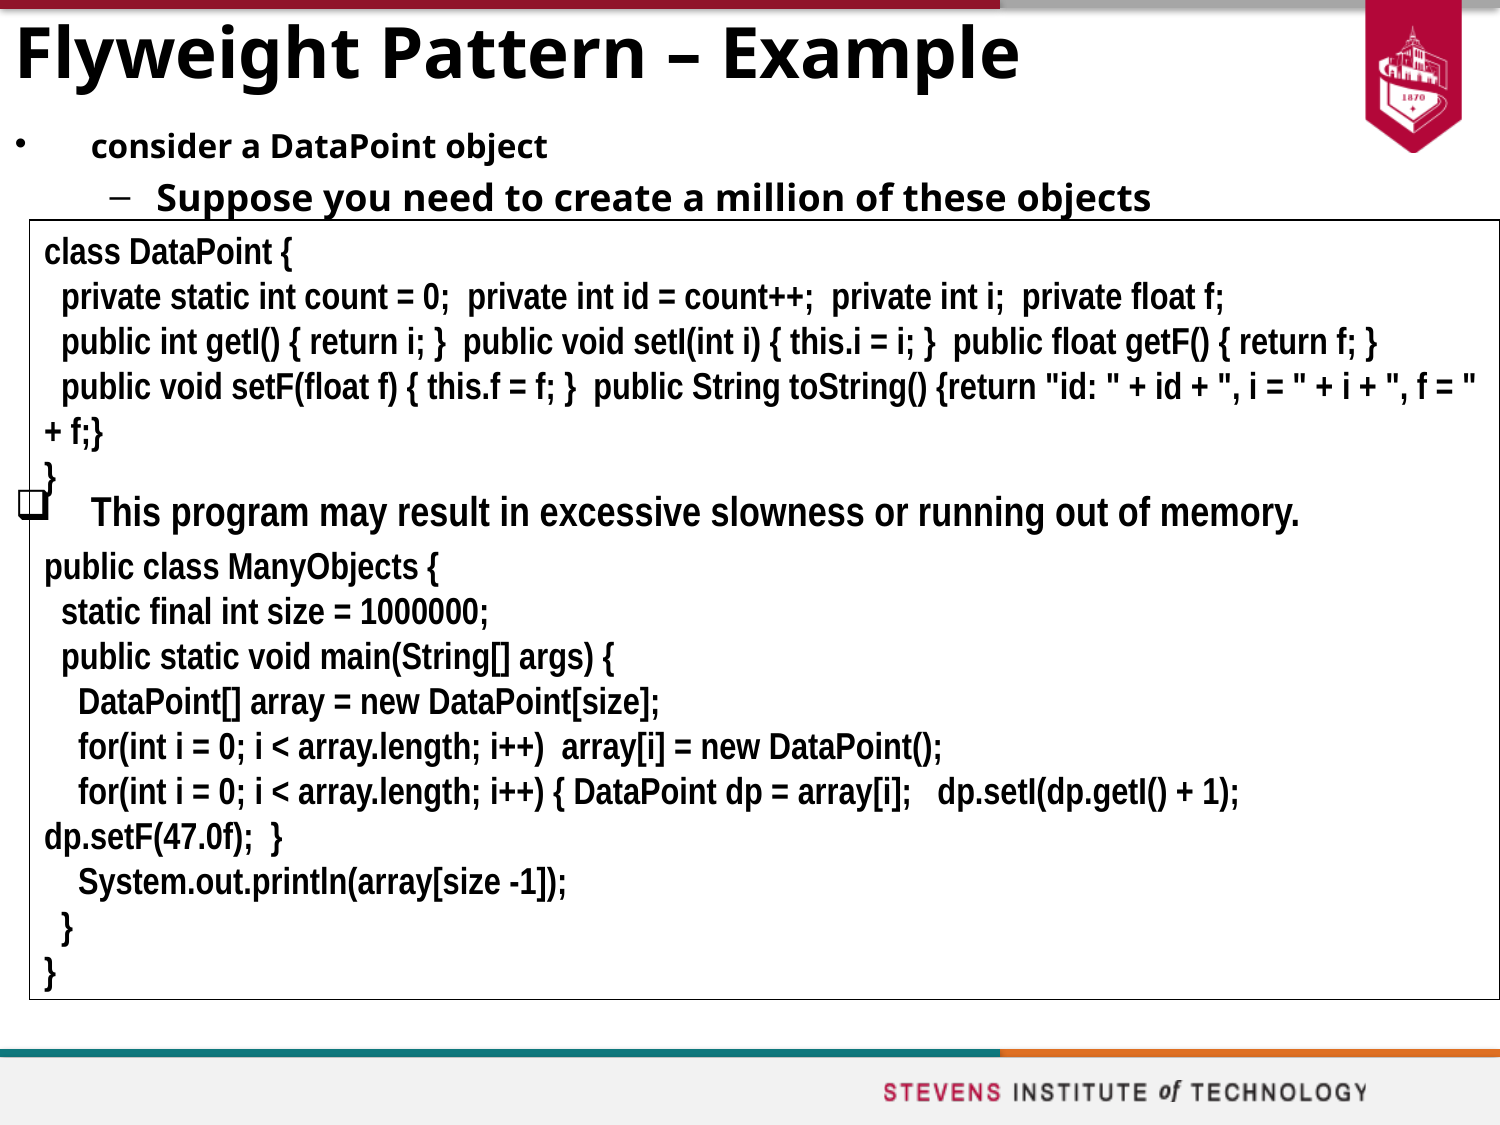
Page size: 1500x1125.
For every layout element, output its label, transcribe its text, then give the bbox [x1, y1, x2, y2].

title Flyweight Pattern – Example [0, 0, 1500, 113]
text_box This program may result in excessive slowness or running out of memory. [0, 483, 1500, 567]
text_box class DataPoint { private static int count = 0; private int id = count++; private int i; private float f; public int getI() { return i; } public void setI(int i) { this.i = i; } public float getF() { return f; } public void setF(float f) { this.f = f; } public String toString() {return "id: " + id + ", i = " + i + ", f = " + f;} } public class ManyObjects { static final int size = 1000000; public static void main(String[] args) { DataPoint[] array = new DataPoint[size]; for(int i = 0; i < array.length; i++) array[i] = new DataPoint(); for(int i = 0; i < array.length; i++) { DataPoint dp = array[i]; dp.setI(dp.getI() + 1); dp.setF(47.0f); } System.out.println(array[size -1]); } } [29, 219, 1500, 483]
text_box class DataPoint { private static int count = 0; private int id = count++; private int i; private float f; public int getI() { return i; } public void setI(int i) { this.i = i; } public float getF() { return f; } public void setF(float f) { this.f = f; } public String toString() {return "id: " + id + ", i = " + i + ", f = " + f;} } public class ManyObjects { static final int size = 1000000; public static void main(String[] args) { DataPoint[] array = new DataPoint[size]; for(int i = 0; i < array.length; i++) array[i] = new DataPoint(); for(int i = 0; i < array.length; i++) { DataPoint dp = array[i]; dp.setI(dp.getI() + 1); dp.setF(47.0f); } System.out.println(array[size -1]); } } [29, 567, 1500, 1000]
list consider a DataPoint object Suppose you need to create a million of these objects [0, 113, 1500, 221]
